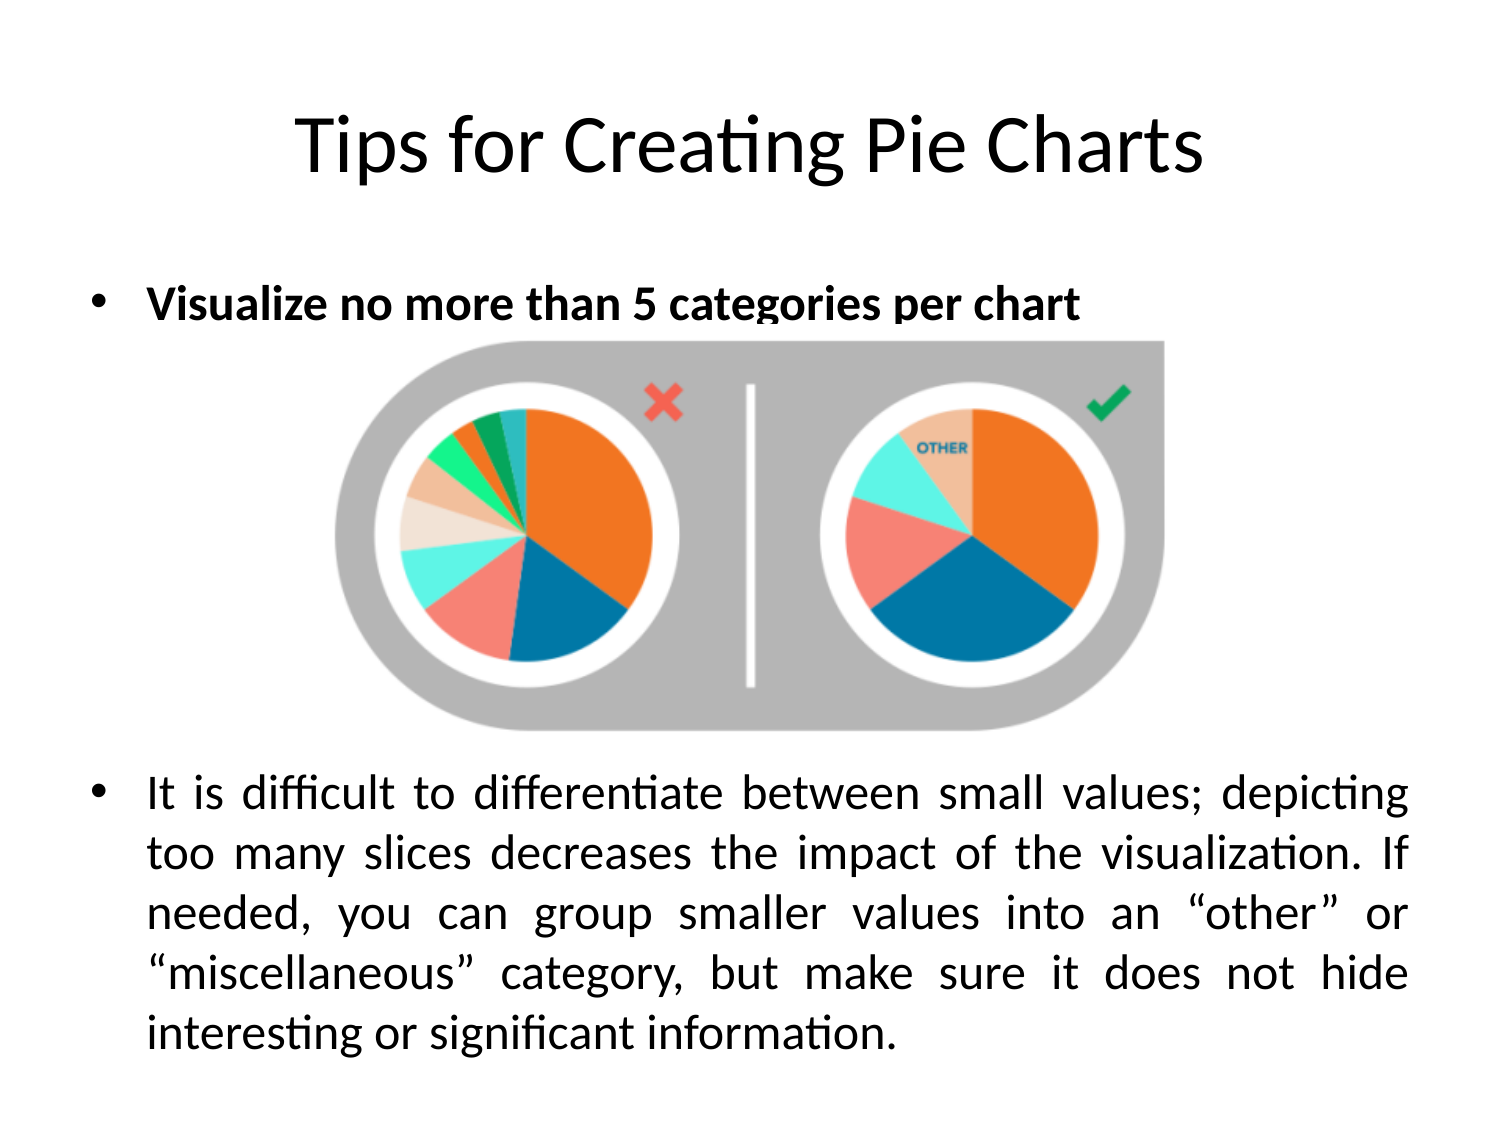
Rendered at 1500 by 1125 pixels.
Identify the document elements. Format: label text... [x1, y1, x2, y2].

list Visualize no more than 5 categories per chart It is difficult to differentiate between small values; depicting too many slices decreases the impact of the visualization. If needed, you can group smaller values into an “other” or “miscellaneous” category, but make sure it does not hide interesting or significant information. [75, 262, 1425, 1075]
title Tips for Creating Pie Charts [75, 45, 1425, 233]
picture [318, 324, 1182, 748]
